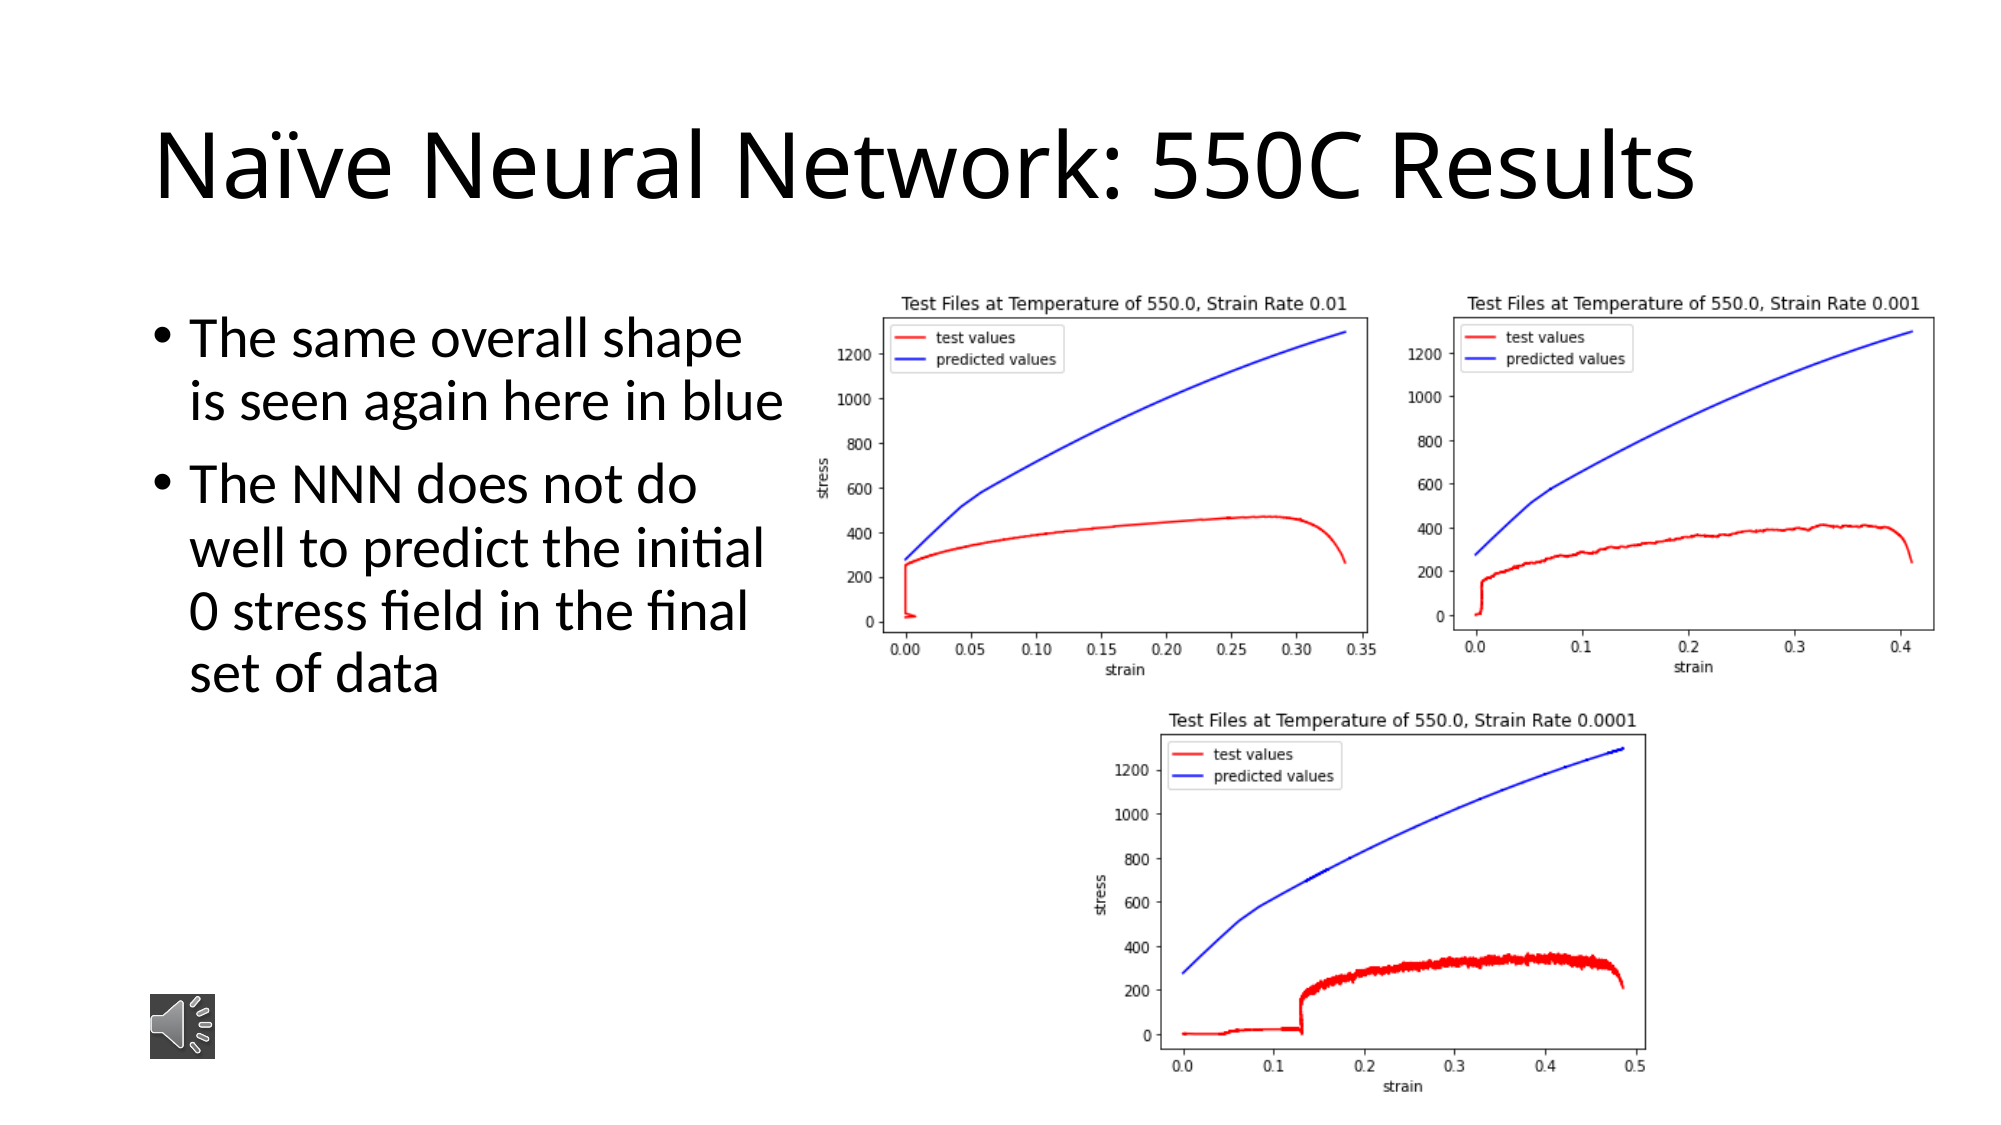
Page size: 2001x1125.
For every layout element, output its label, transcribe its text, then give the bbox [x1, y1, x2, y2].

list The same overall shape is seen again here in blue The NNN does not do well to predict the initial 0 stress field in the final set of data [137, 299, 806, 1014]
picture [805, 277, 1942, 685]
picture [1081, 698, 1671, 1105]
picture [149, 993, 217, 1060]
title Naïve Neural Network: 550C Results [137, 59, 1863, 278]
